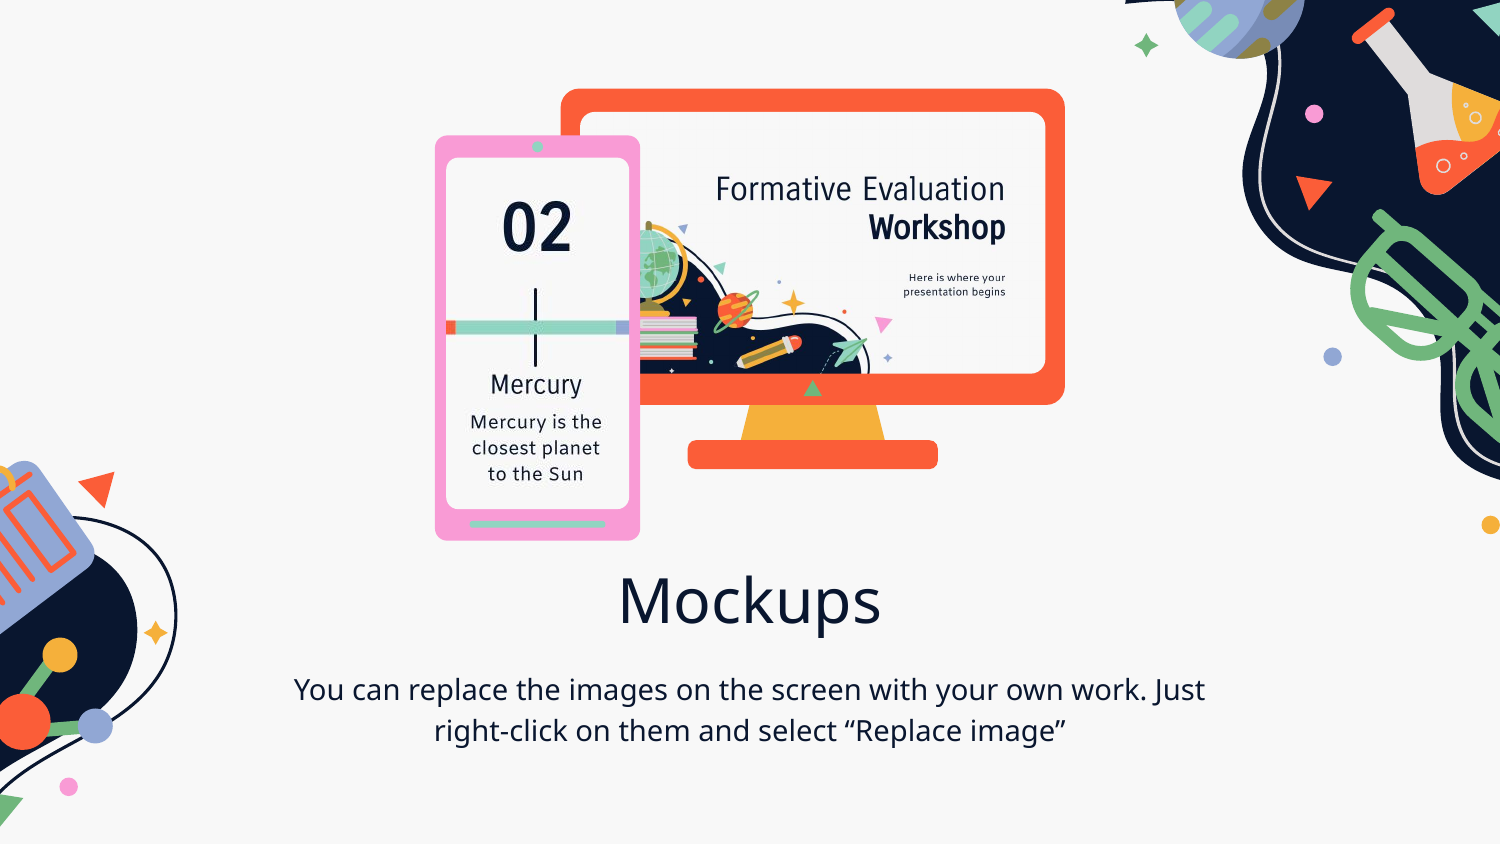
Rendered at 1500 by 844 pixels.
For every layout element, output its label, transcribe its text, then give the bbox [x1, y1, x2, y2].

picture [445, 157, 630, 510]
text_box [434, 135, 641, 541]
picture [579, 111, 1046, 374]
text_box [560, 88, 1066, 470]
subtitle You can replace the images on the screen with your own work. Just right-click on them and select “Replace image” [278, 651, 1222, 756]
title Mockups [278, 547, 1222, 651]
